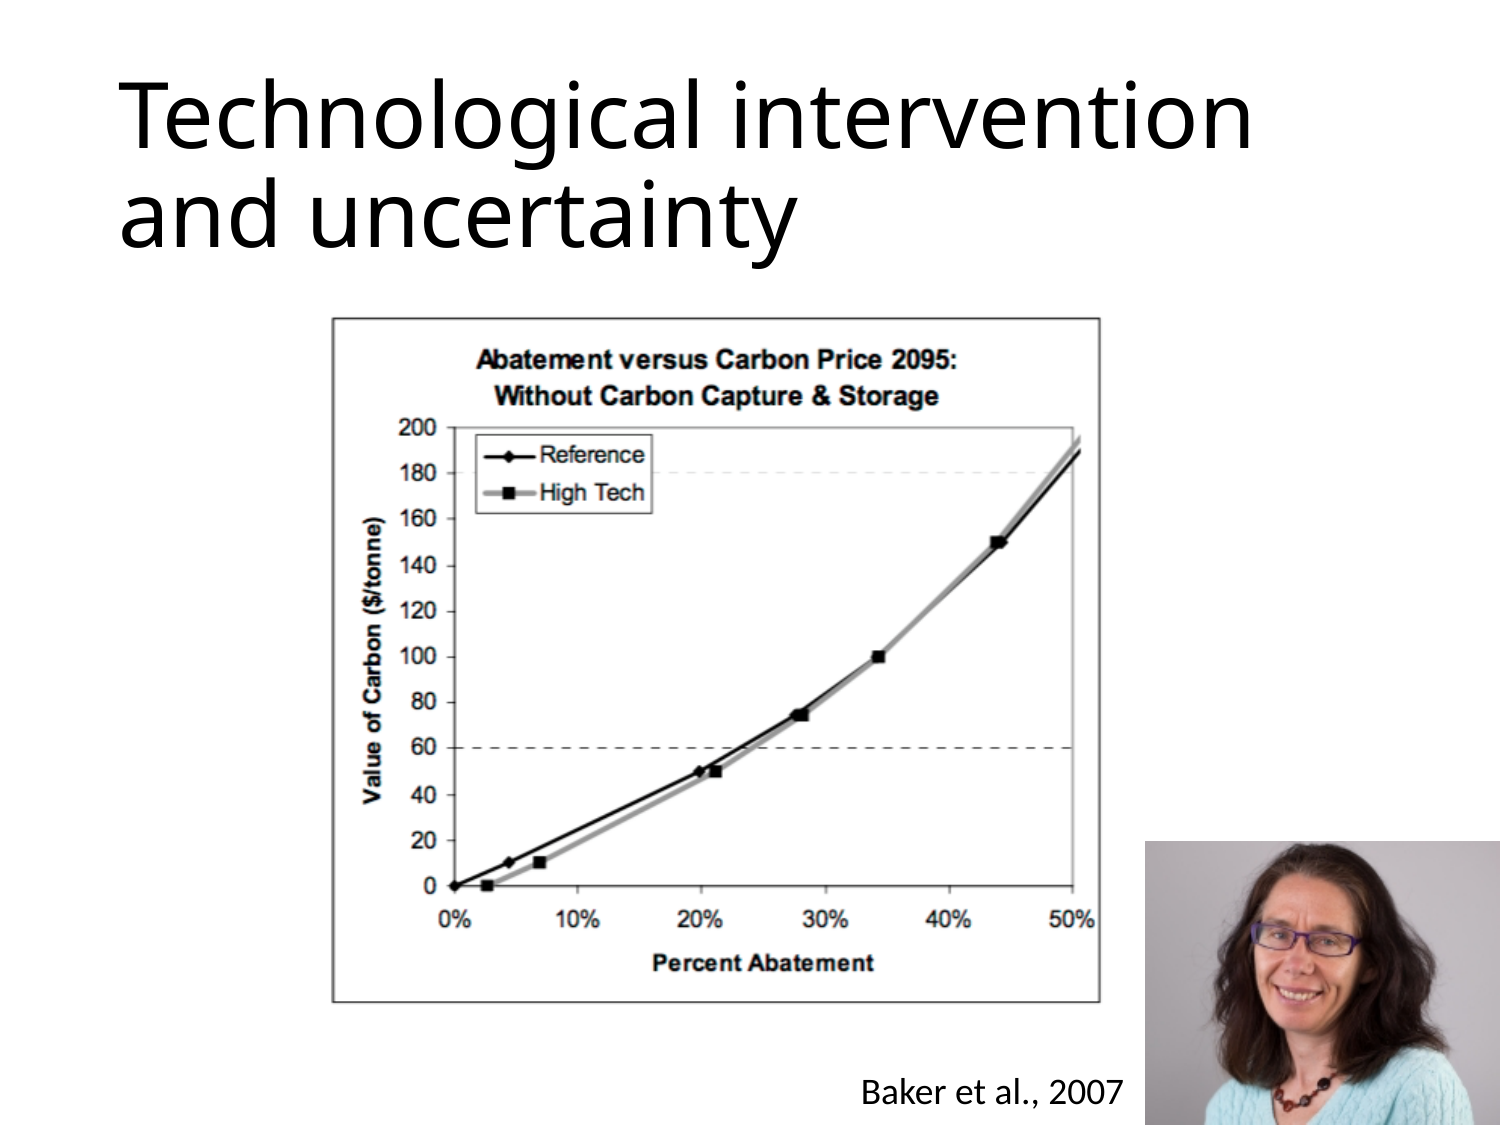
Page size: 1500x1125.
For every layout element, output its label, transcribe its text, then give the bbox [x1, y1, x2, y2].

picture [274, 277, 1500, 1125]
title Technological intervention and uncertainty [103, 59, 1397, 278]
text_box Baker et al., 2007 [846, 1059, 1145, 1120]
